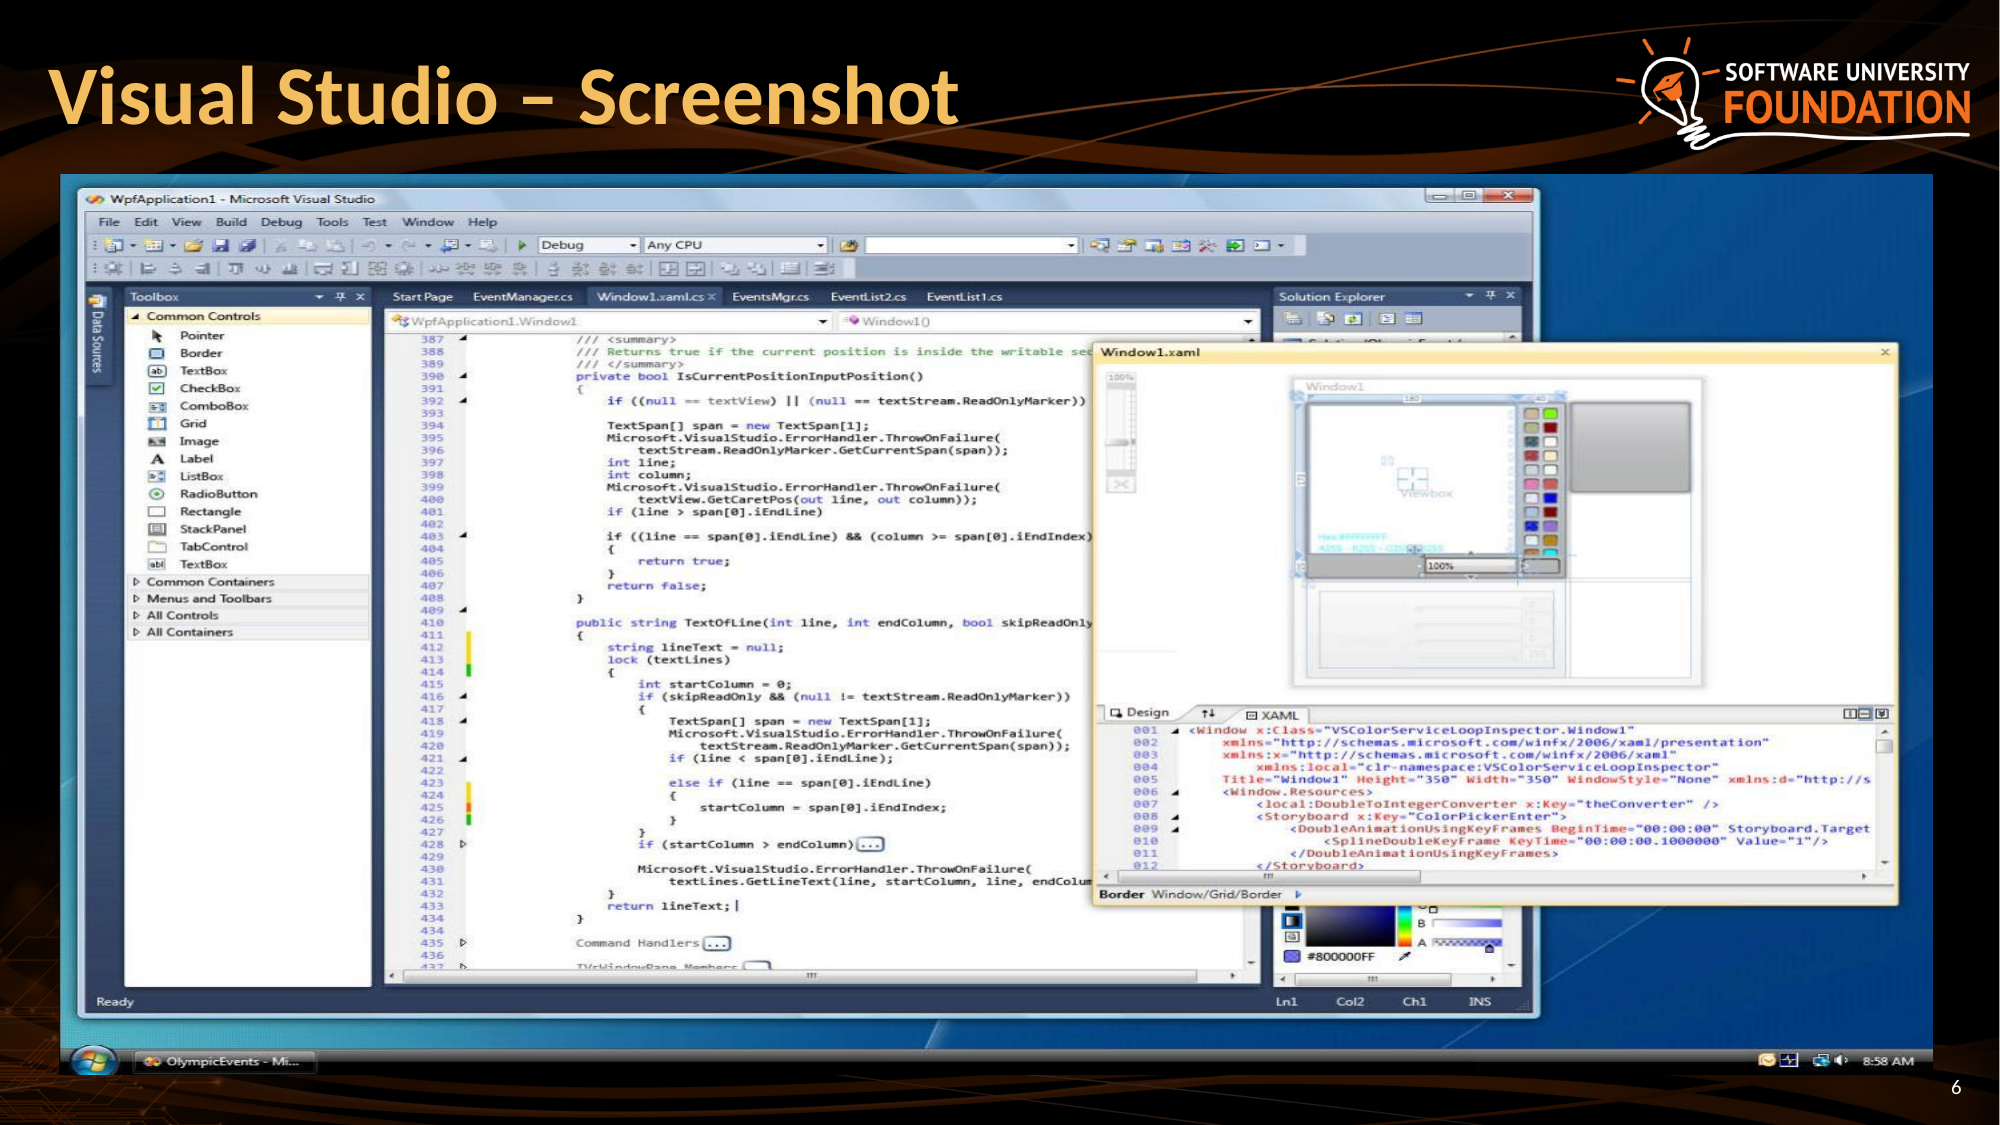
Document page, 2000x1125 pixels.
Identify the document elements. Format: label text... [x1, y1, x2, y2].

picture [0, 0, 2000, 1125]
slide_number 6 [1897, 1070, 1968, 1103]
title Visual Studio – Screenshot [30, 6, 1602, 189]
